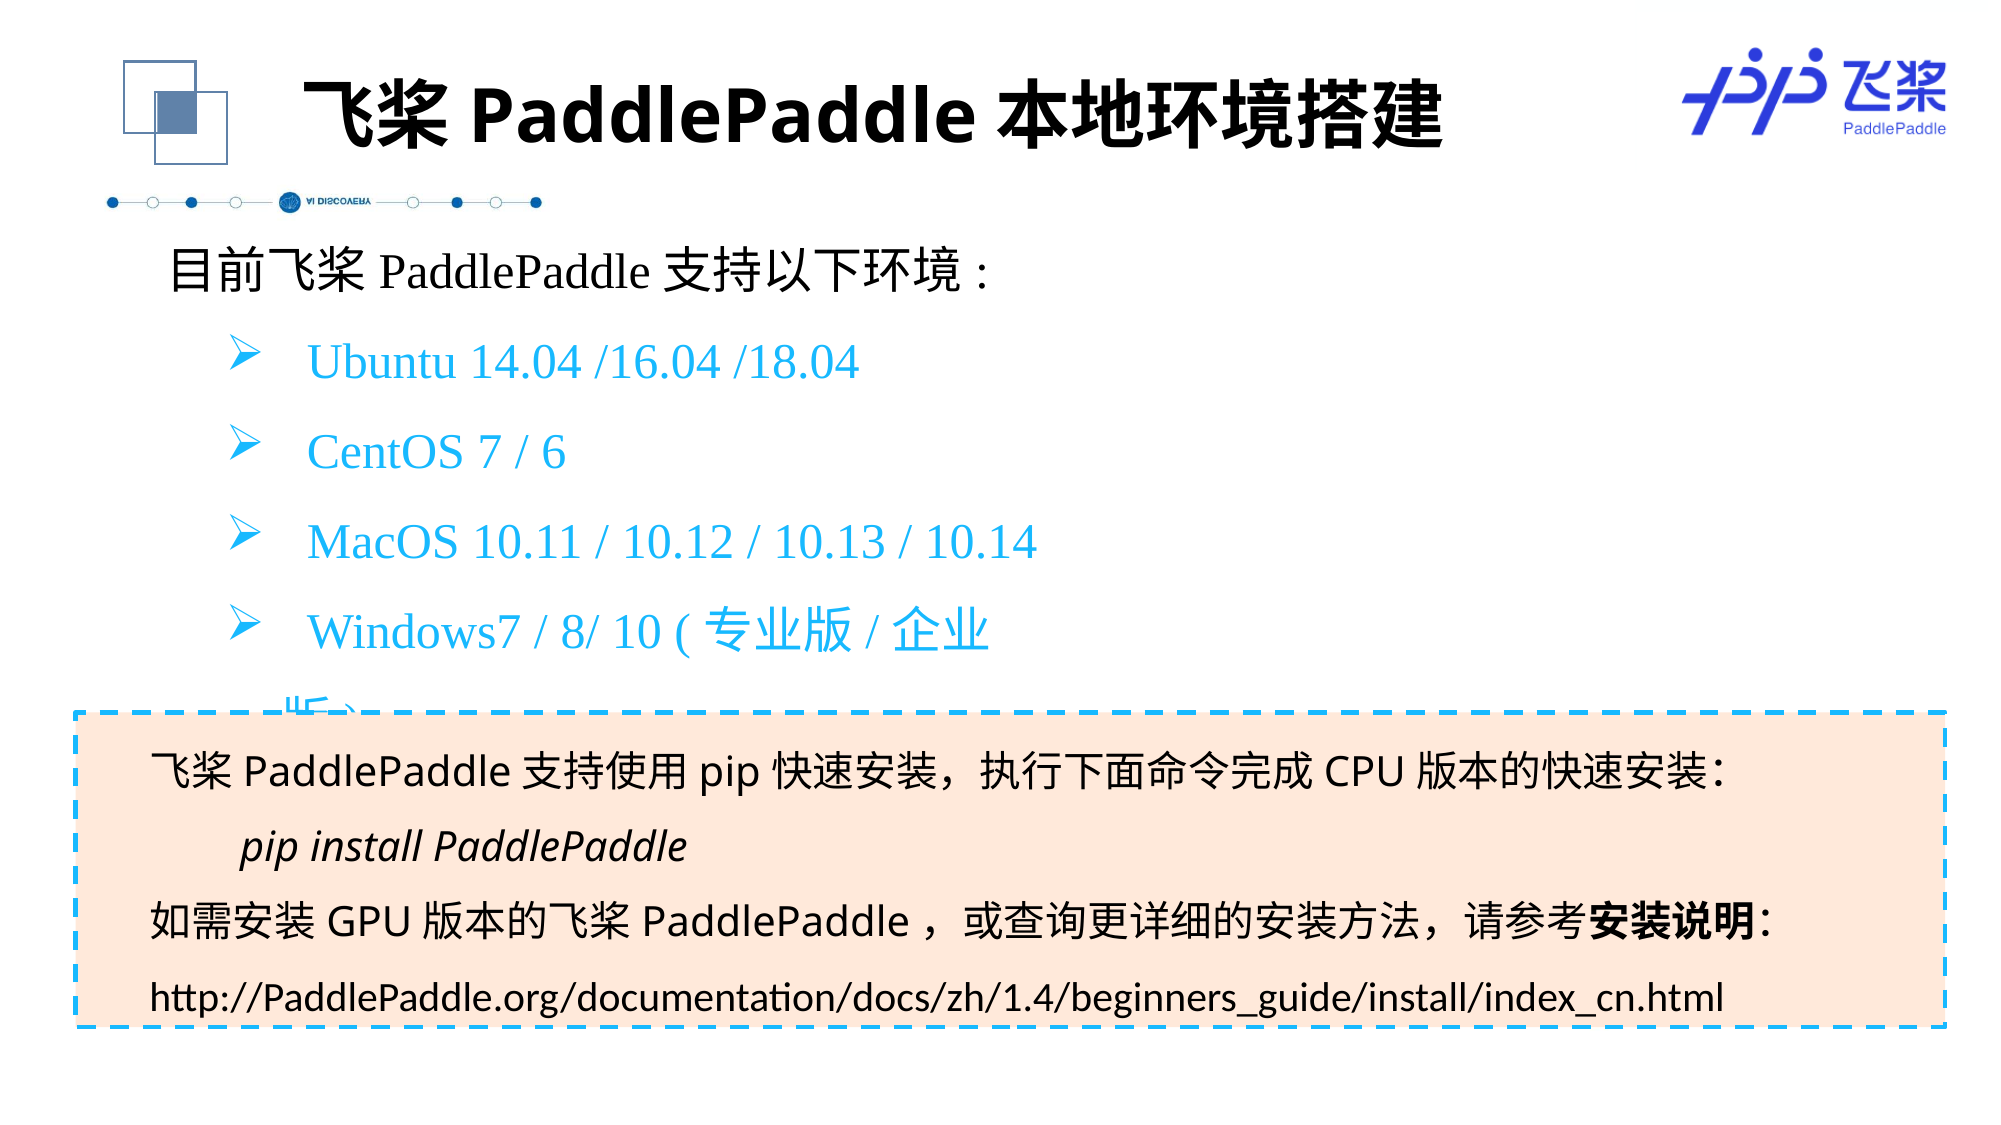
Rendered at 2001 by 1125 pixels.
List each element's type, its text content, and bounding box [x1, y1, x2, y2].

picture [1408, 1028, 1863, 1039]
text_box 目前飞桨PaddlePaddle支持以下环境: Ubuntu 14.04 /16.04 /18.04 CentOS 7 / 6 MacOS 10.11 / 10.12 / 10.13 / 10.14 Windows7 / 8/ 10 (专业版/企业版) [151, 201, 1074, 712]
text_box 飞桨PaddlePaddle本地环境搭建 [285, 60, 1609, 166]
picture [95, 180, 550, 229]
picture [1635, 0, 1988, 173]
text_box 飞桨PaddlePaddle支持使用pip快速安装，执行下面命令完成CPU版本的快速安装： pip install PaddlePaddle 如需安装GPU版本的飞桨PaddlePaddle，或查询更详细的安装方法，请参考安装说明： http://PaddlePaddle.org/documentation/docs/zh/1.4/beginners_guide/install/index_cn.html [75, 712, 1946, 1028]
